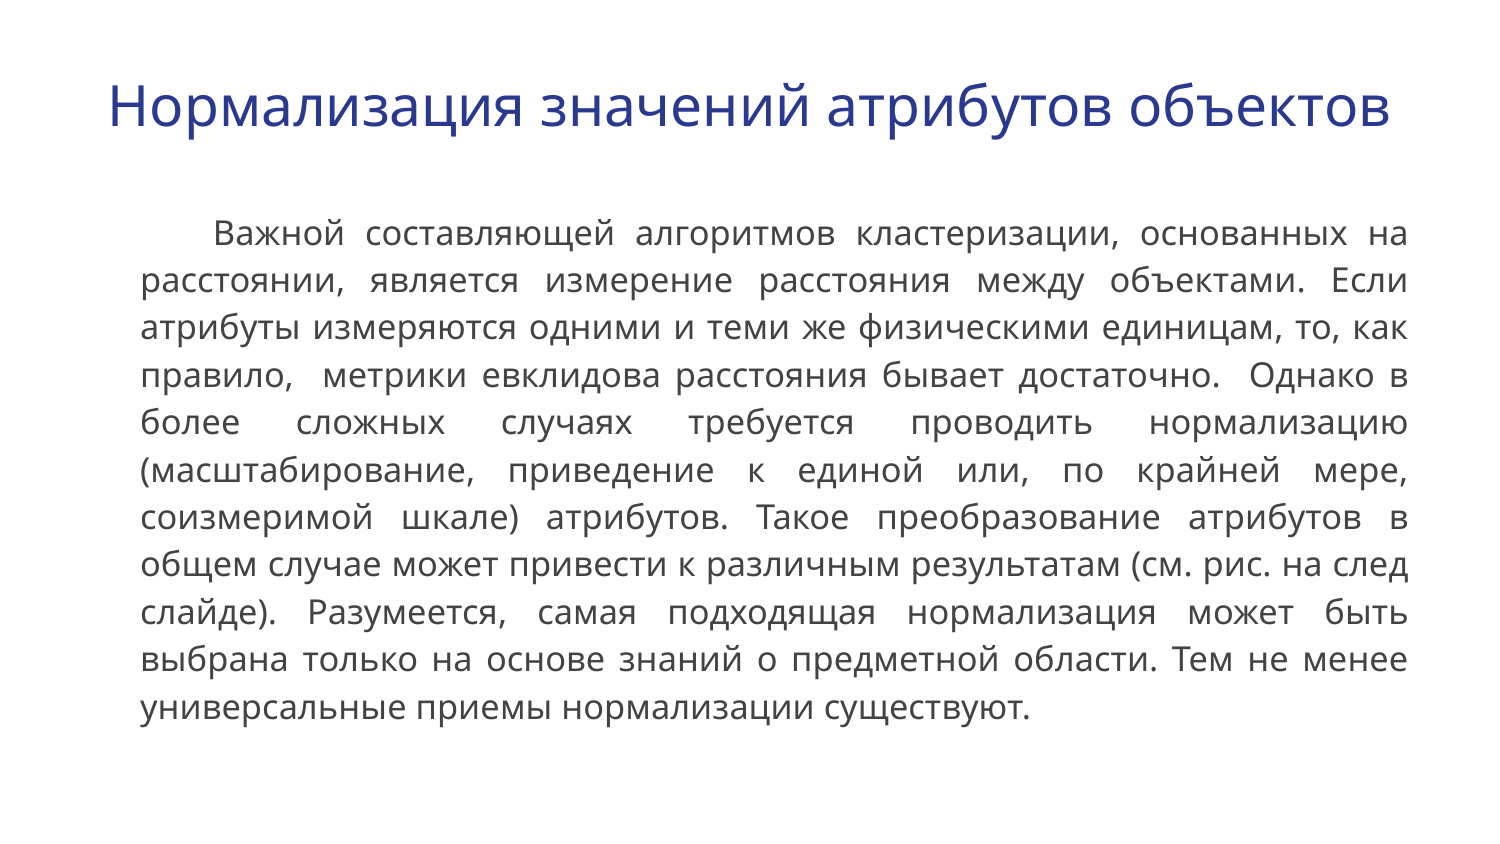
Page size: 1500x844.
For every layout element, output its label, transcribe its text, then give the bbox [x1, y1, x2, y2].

title Нормализация значений атрибутов объектов [75, 33, 1425, 175]
list Важной составляющей алгоритмов кластеризации, основанных на расстоянии, является измерение расстояния между объектами. Если атрибуты измеряются одними и теми же физическими единицам, то, как правило, метрики евклидова расстояния бывает достаточно. Однако в более сложных случаях требуется проводить нормализацию (масштабирование, приведение к единой или, по крайней мере, соизмеримой шкале) атрибутов. Такое преобразование атрибутов в общем случае может привести к различным результатам (см. рис. на след слайде). Разумеется, самая подходящая нормализация может быть выбрана только на основе знаний о предметной области. Тем не менее универсальные приемы нормализации существуют. [75, 196, 1425, 754]
